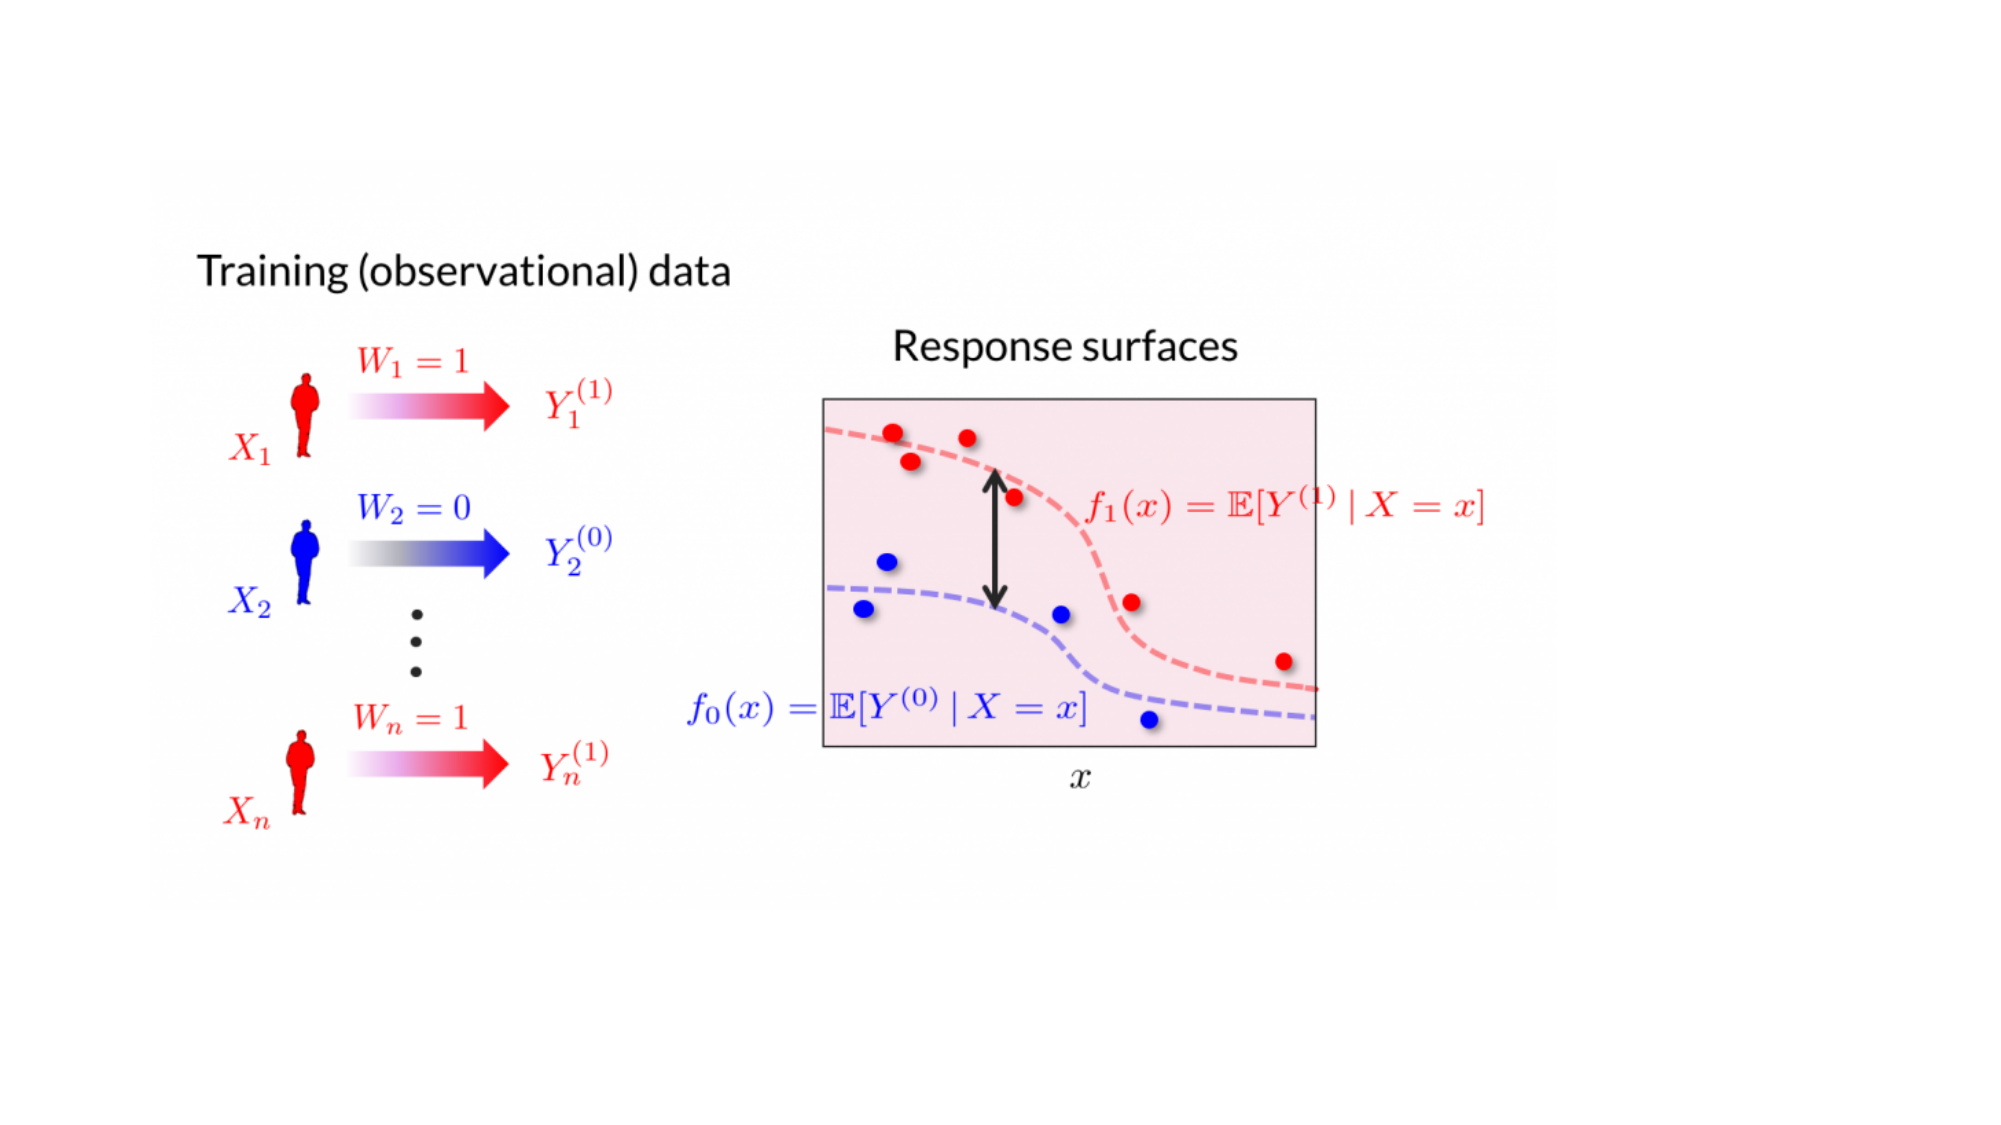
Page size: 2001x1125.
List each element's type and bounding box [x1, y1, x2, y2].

picture [150, 160, 1557, 911]
